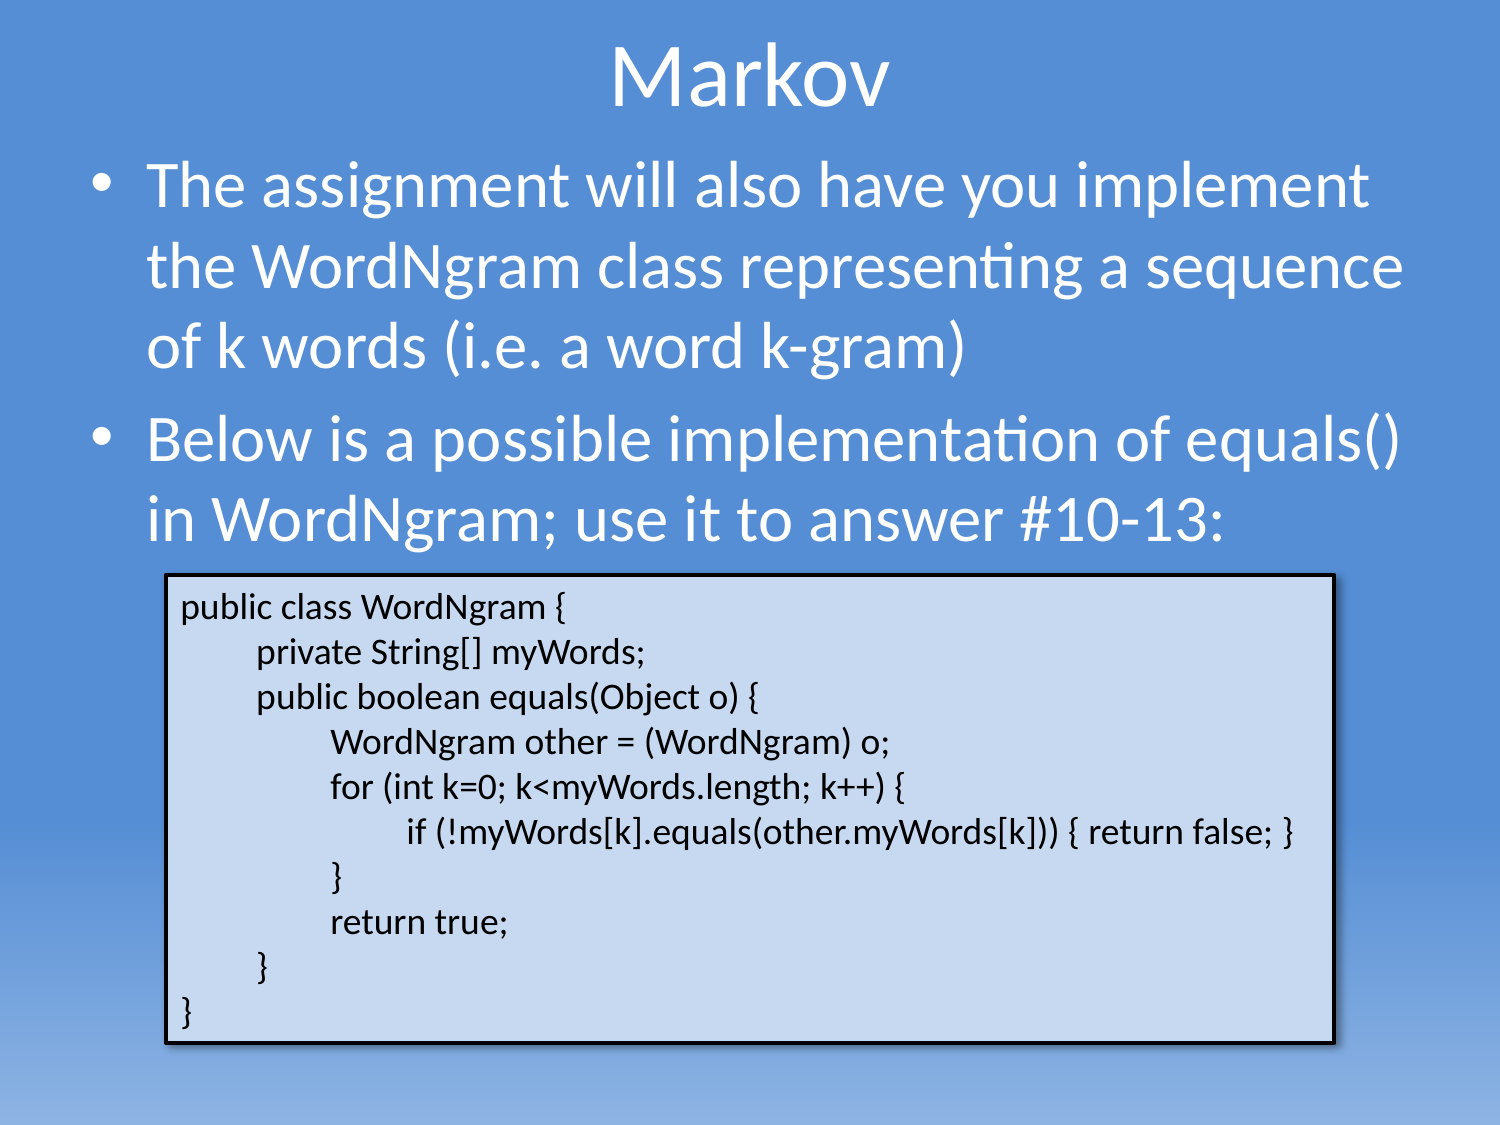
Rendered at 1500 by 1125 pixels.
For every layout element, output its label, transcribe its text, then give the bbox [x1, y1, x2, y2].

title Markov [75, 6, 1425, 133]
list The assignment will also have you implement the WordNgram class representing a sequence of k words (i.e. a word k-gram) Below is a possible implementation of equals() in WordNgram; use it to answer #10-13: [75, 133, 1425, 1043]
text_box public class WordNgram { private String[] myWords; public boolean equals(Object o) { WordNgram other = (WordNgram) o; for (int k=0; k<myWords.length; k++) { if (!myWords[k].equals(other.myWords[k])) { return false; } } return true; } } [164, 573, 1336, 1045]
